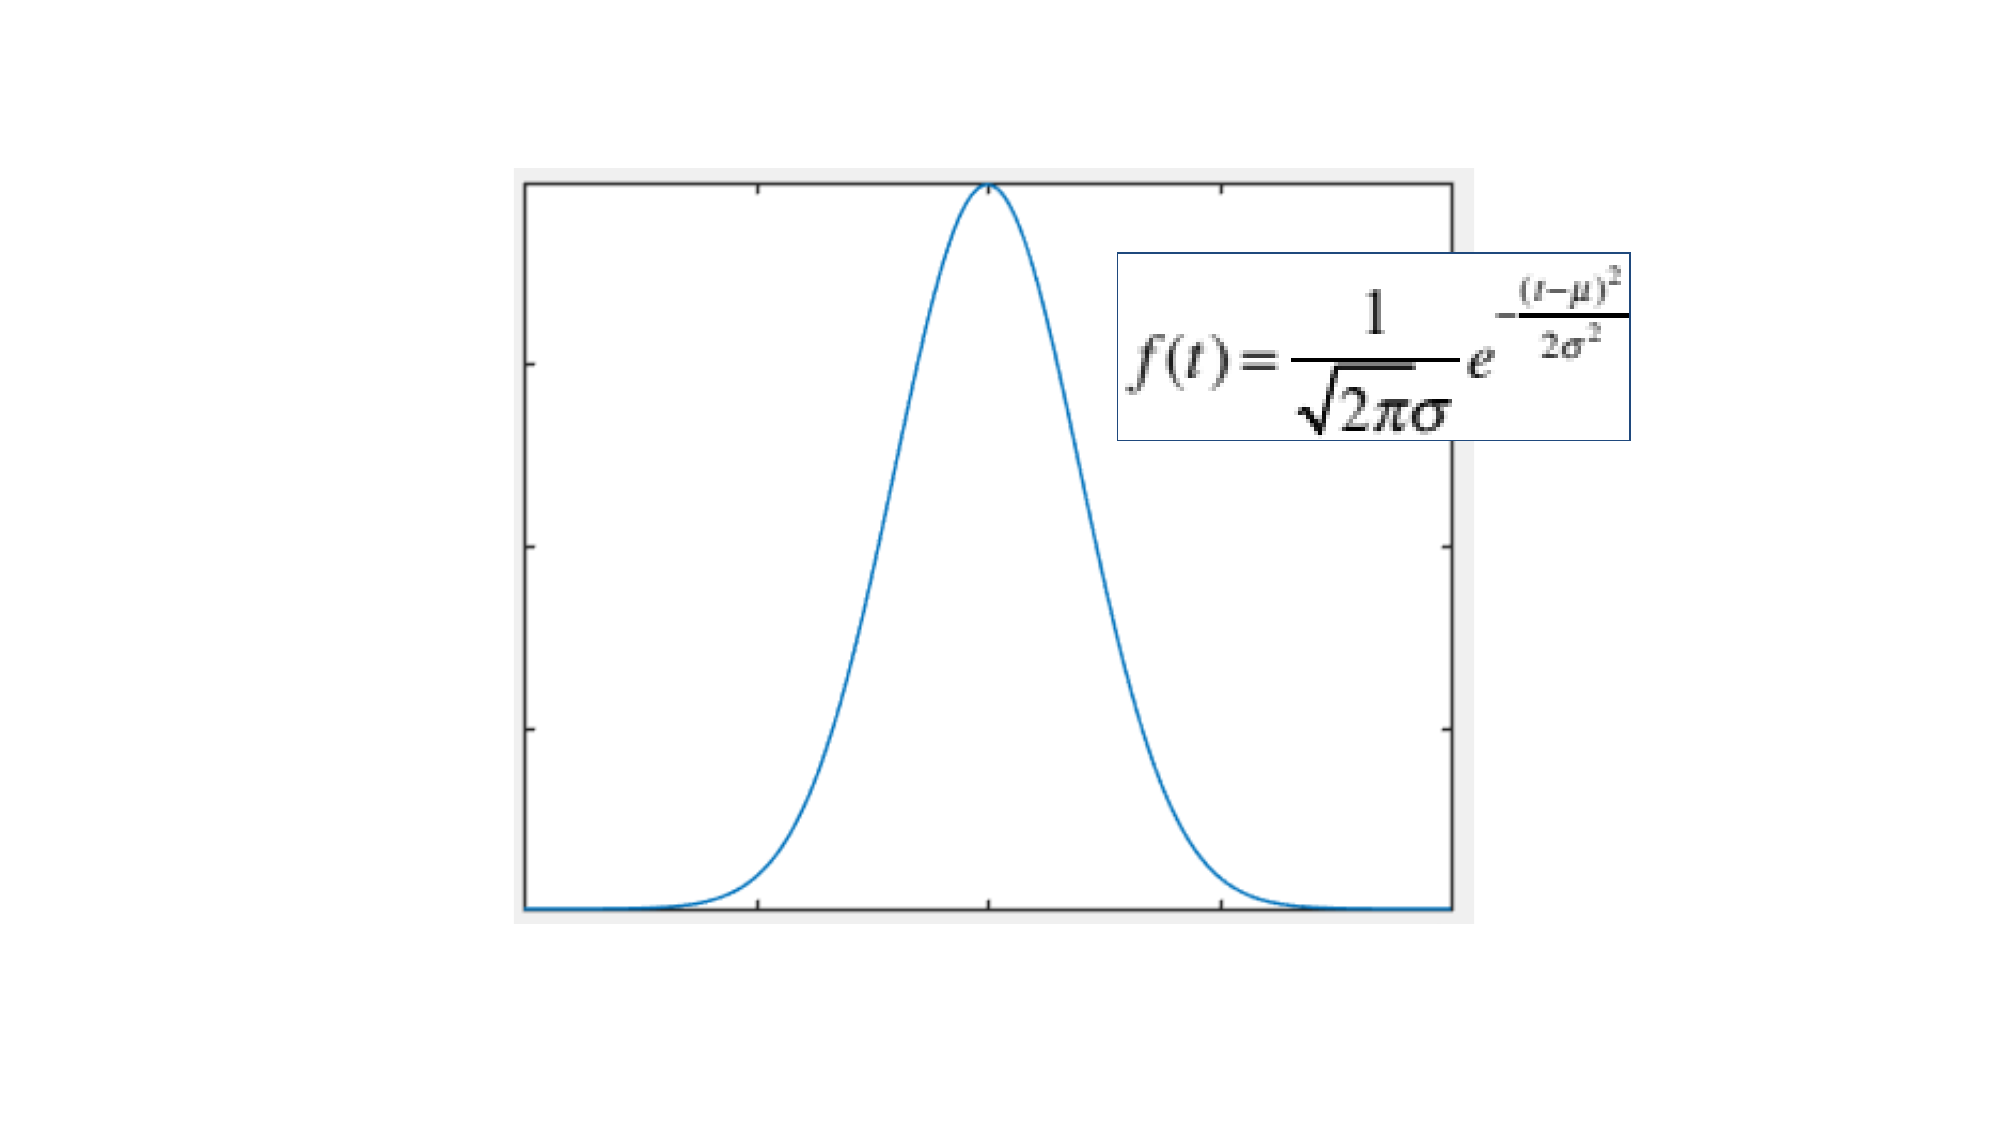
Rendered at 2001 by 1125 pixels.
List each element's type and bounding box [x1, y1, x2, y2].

picture [513, 167, 1475, 924]
text_box [1117, 253, 1630, 441]
